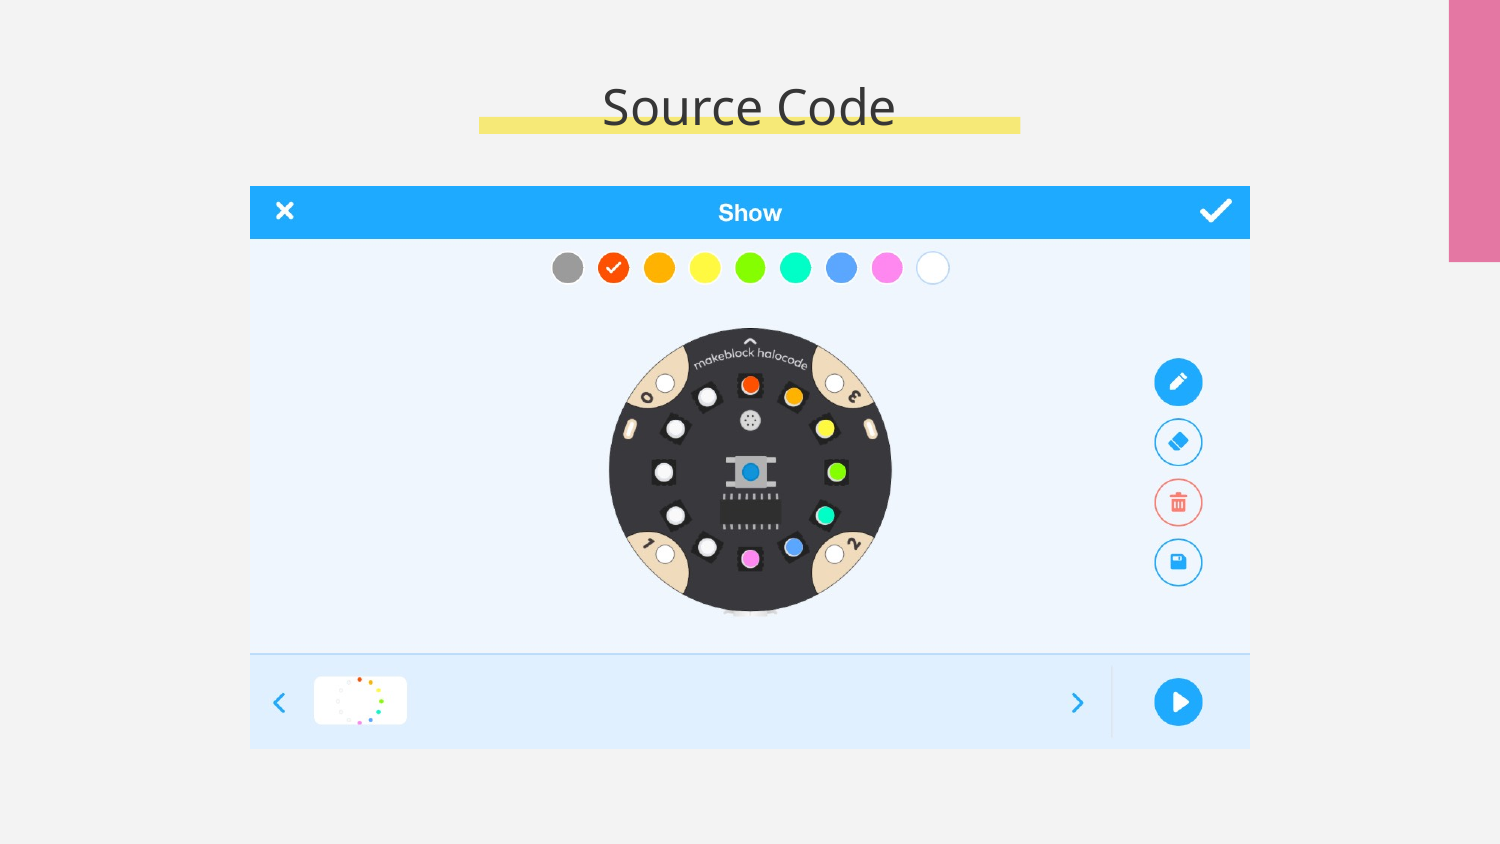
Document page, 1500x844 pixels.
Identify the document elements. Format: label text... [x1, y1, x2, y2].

picture [250, 186, 1250, 749]
title Source Code [51, 60, 1449, 155]
